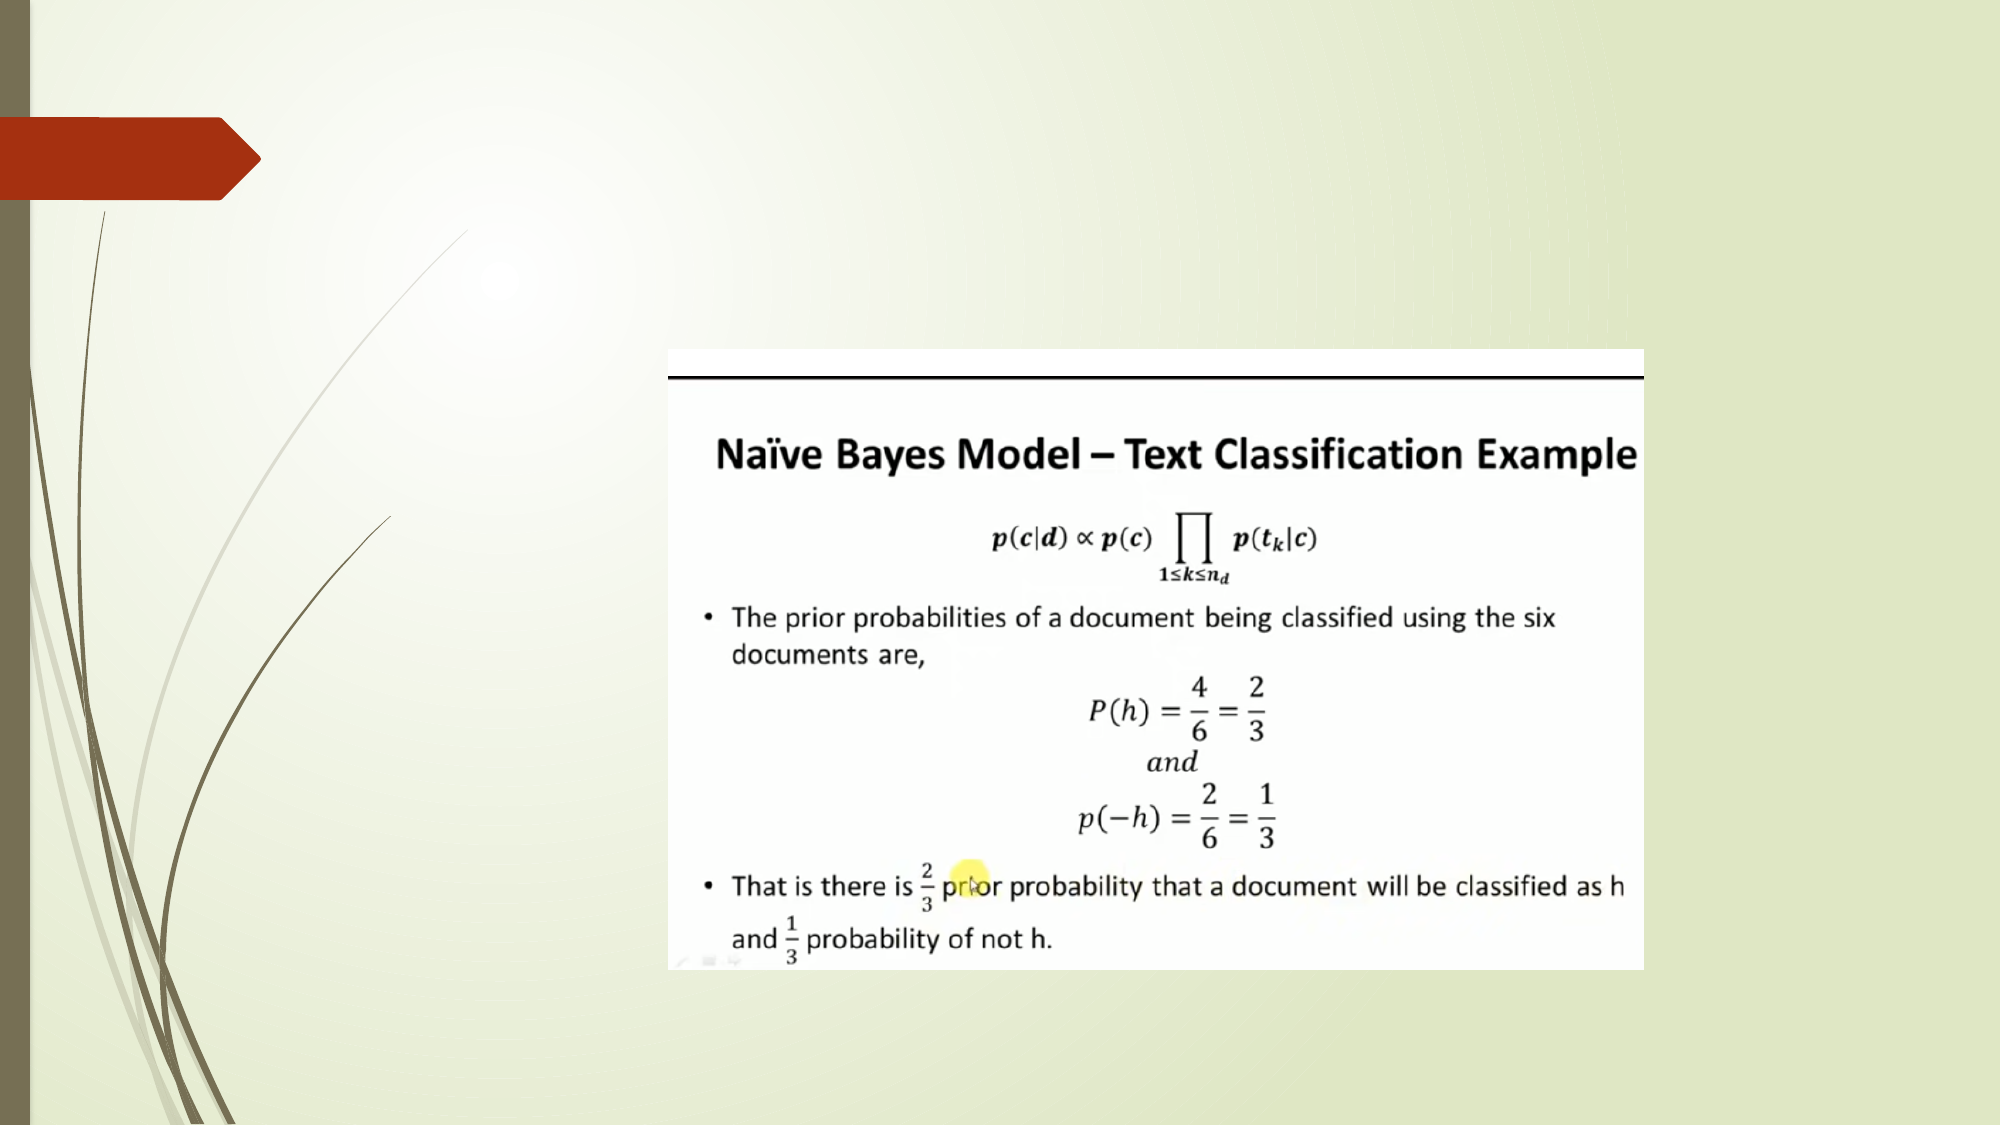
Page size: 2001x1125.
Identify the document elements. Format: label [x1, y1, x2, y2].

list [667, 349, 1645, 971]
